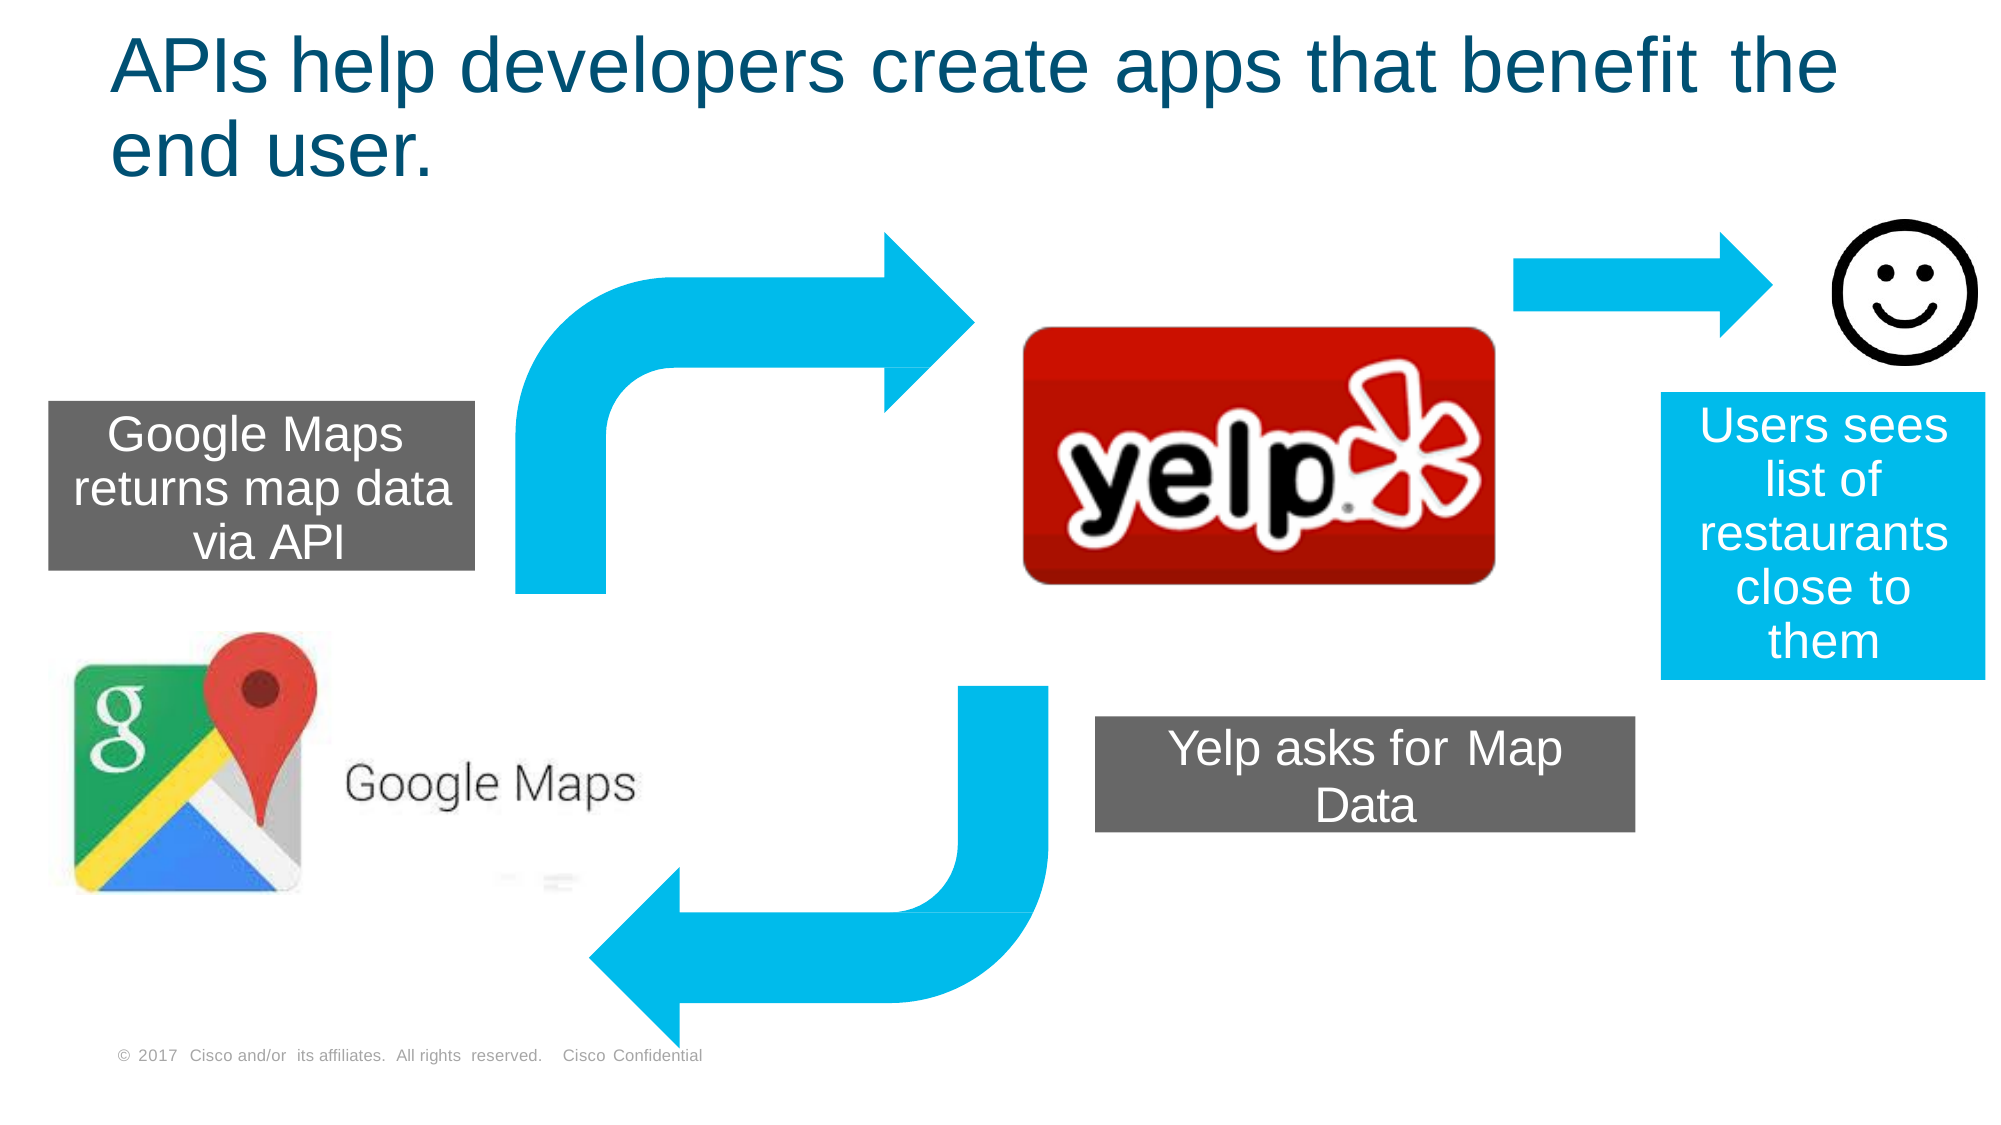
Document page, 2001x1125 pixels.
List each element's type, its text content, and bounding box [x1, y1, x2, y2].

text_box [1008, 275, 1514, 615]
text_box Google Maps returns map data via API [48, 400, 475, 571]
text_box [1513, 231, 1773, 338]
text_box [1660, 392, 1986, 680]
footer © 2017 Cisco and/or its affiliates. All rights reserved. Cisco Confidential [115, 1042, 714, 1125]
text_box Users sees list of restaurants close to them [1695, 391, 1952, 670]
text_box [1831, 219, 1978, 366]
text_box [515, 232, 975, 594]
text_box [48, 631, 647, 895]
text_box [588, 685, 1049, 1042]
title APIs help developers create apps that benefit the end user. [108, 21, 1844, 212]
text_box Yelp asks for Map Data [1095, 716, 1636, 833]
